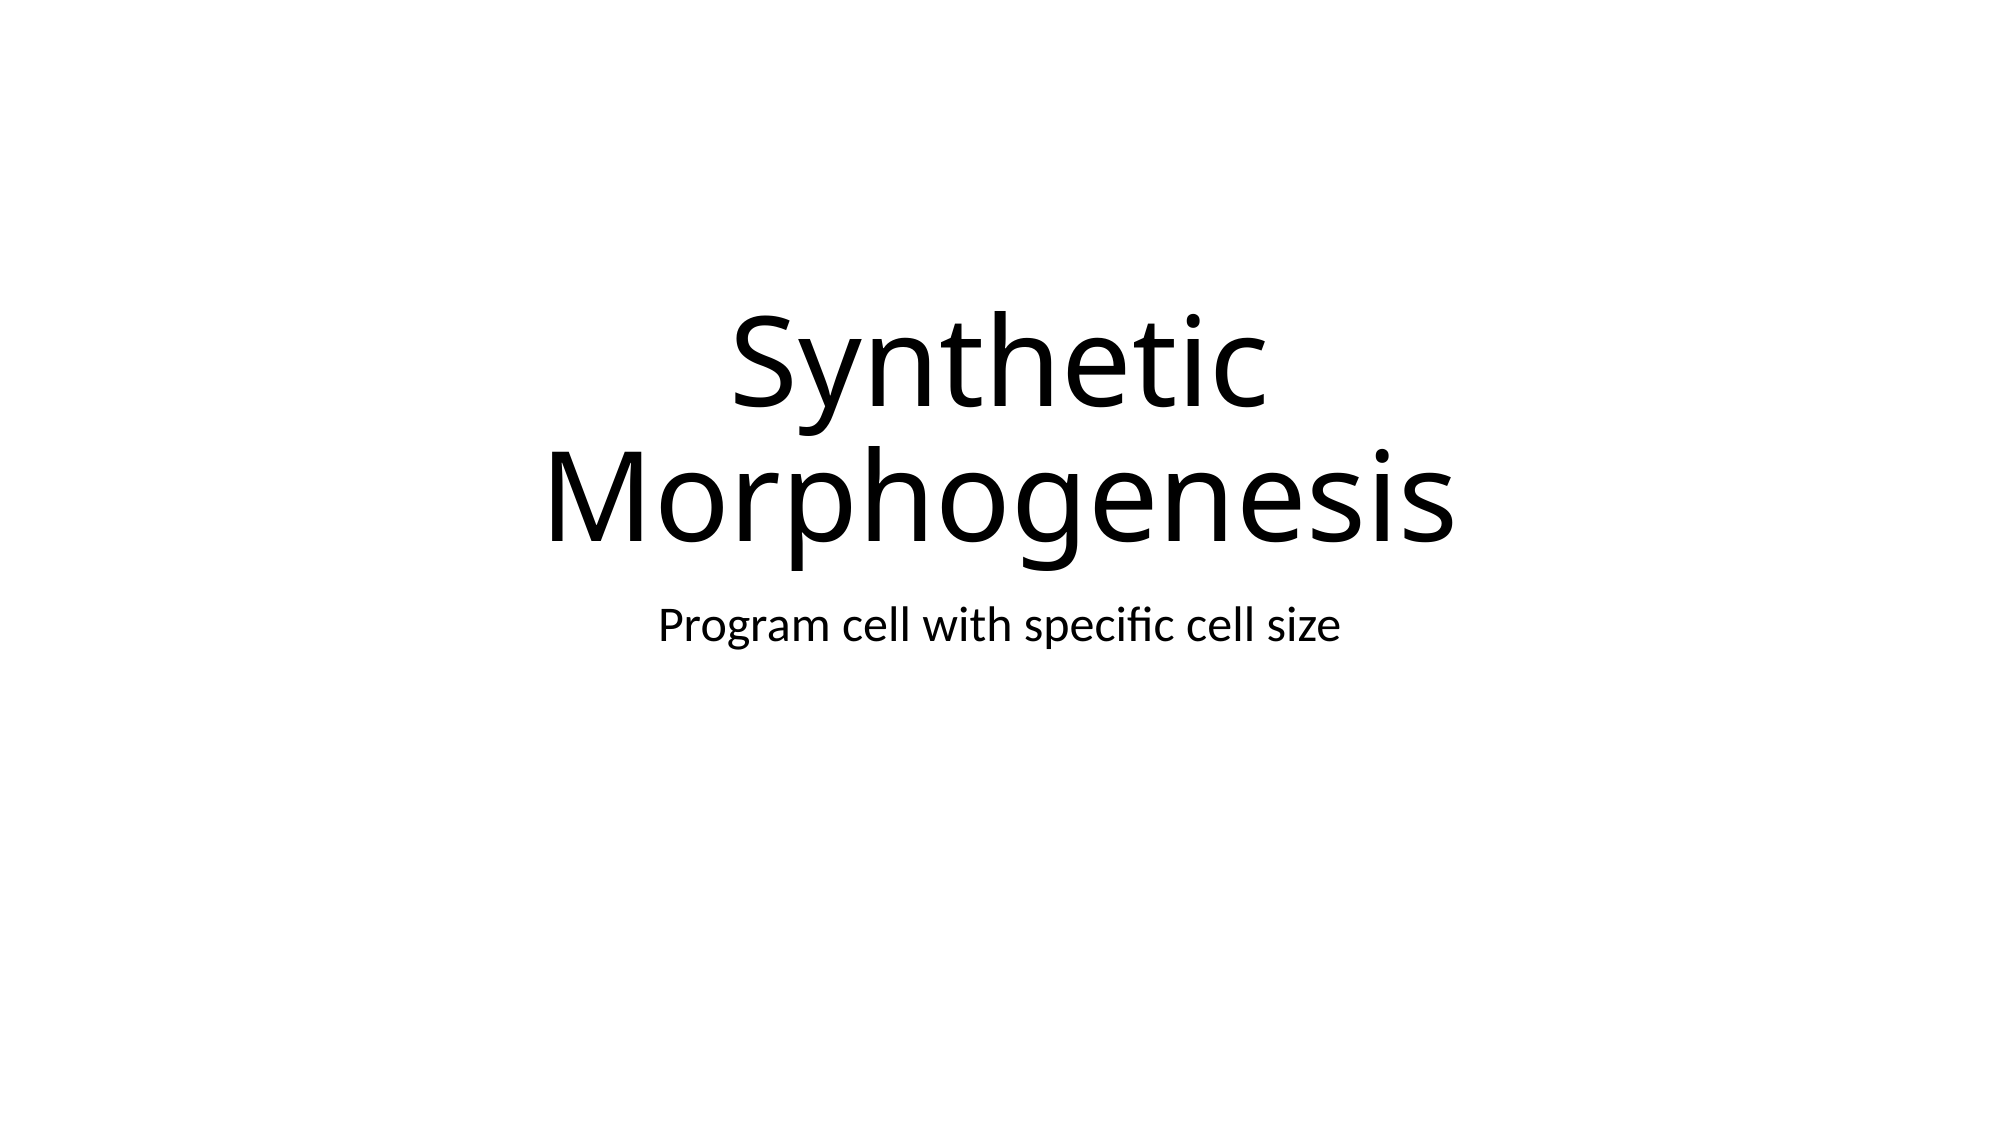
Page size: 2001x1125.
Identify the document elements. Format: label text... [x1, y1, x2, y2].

title Synthetic Morphogenesis [249, 184, 1750, 576]
subtitle Program cell with specific cell size [249, 590, 1750, 863]
